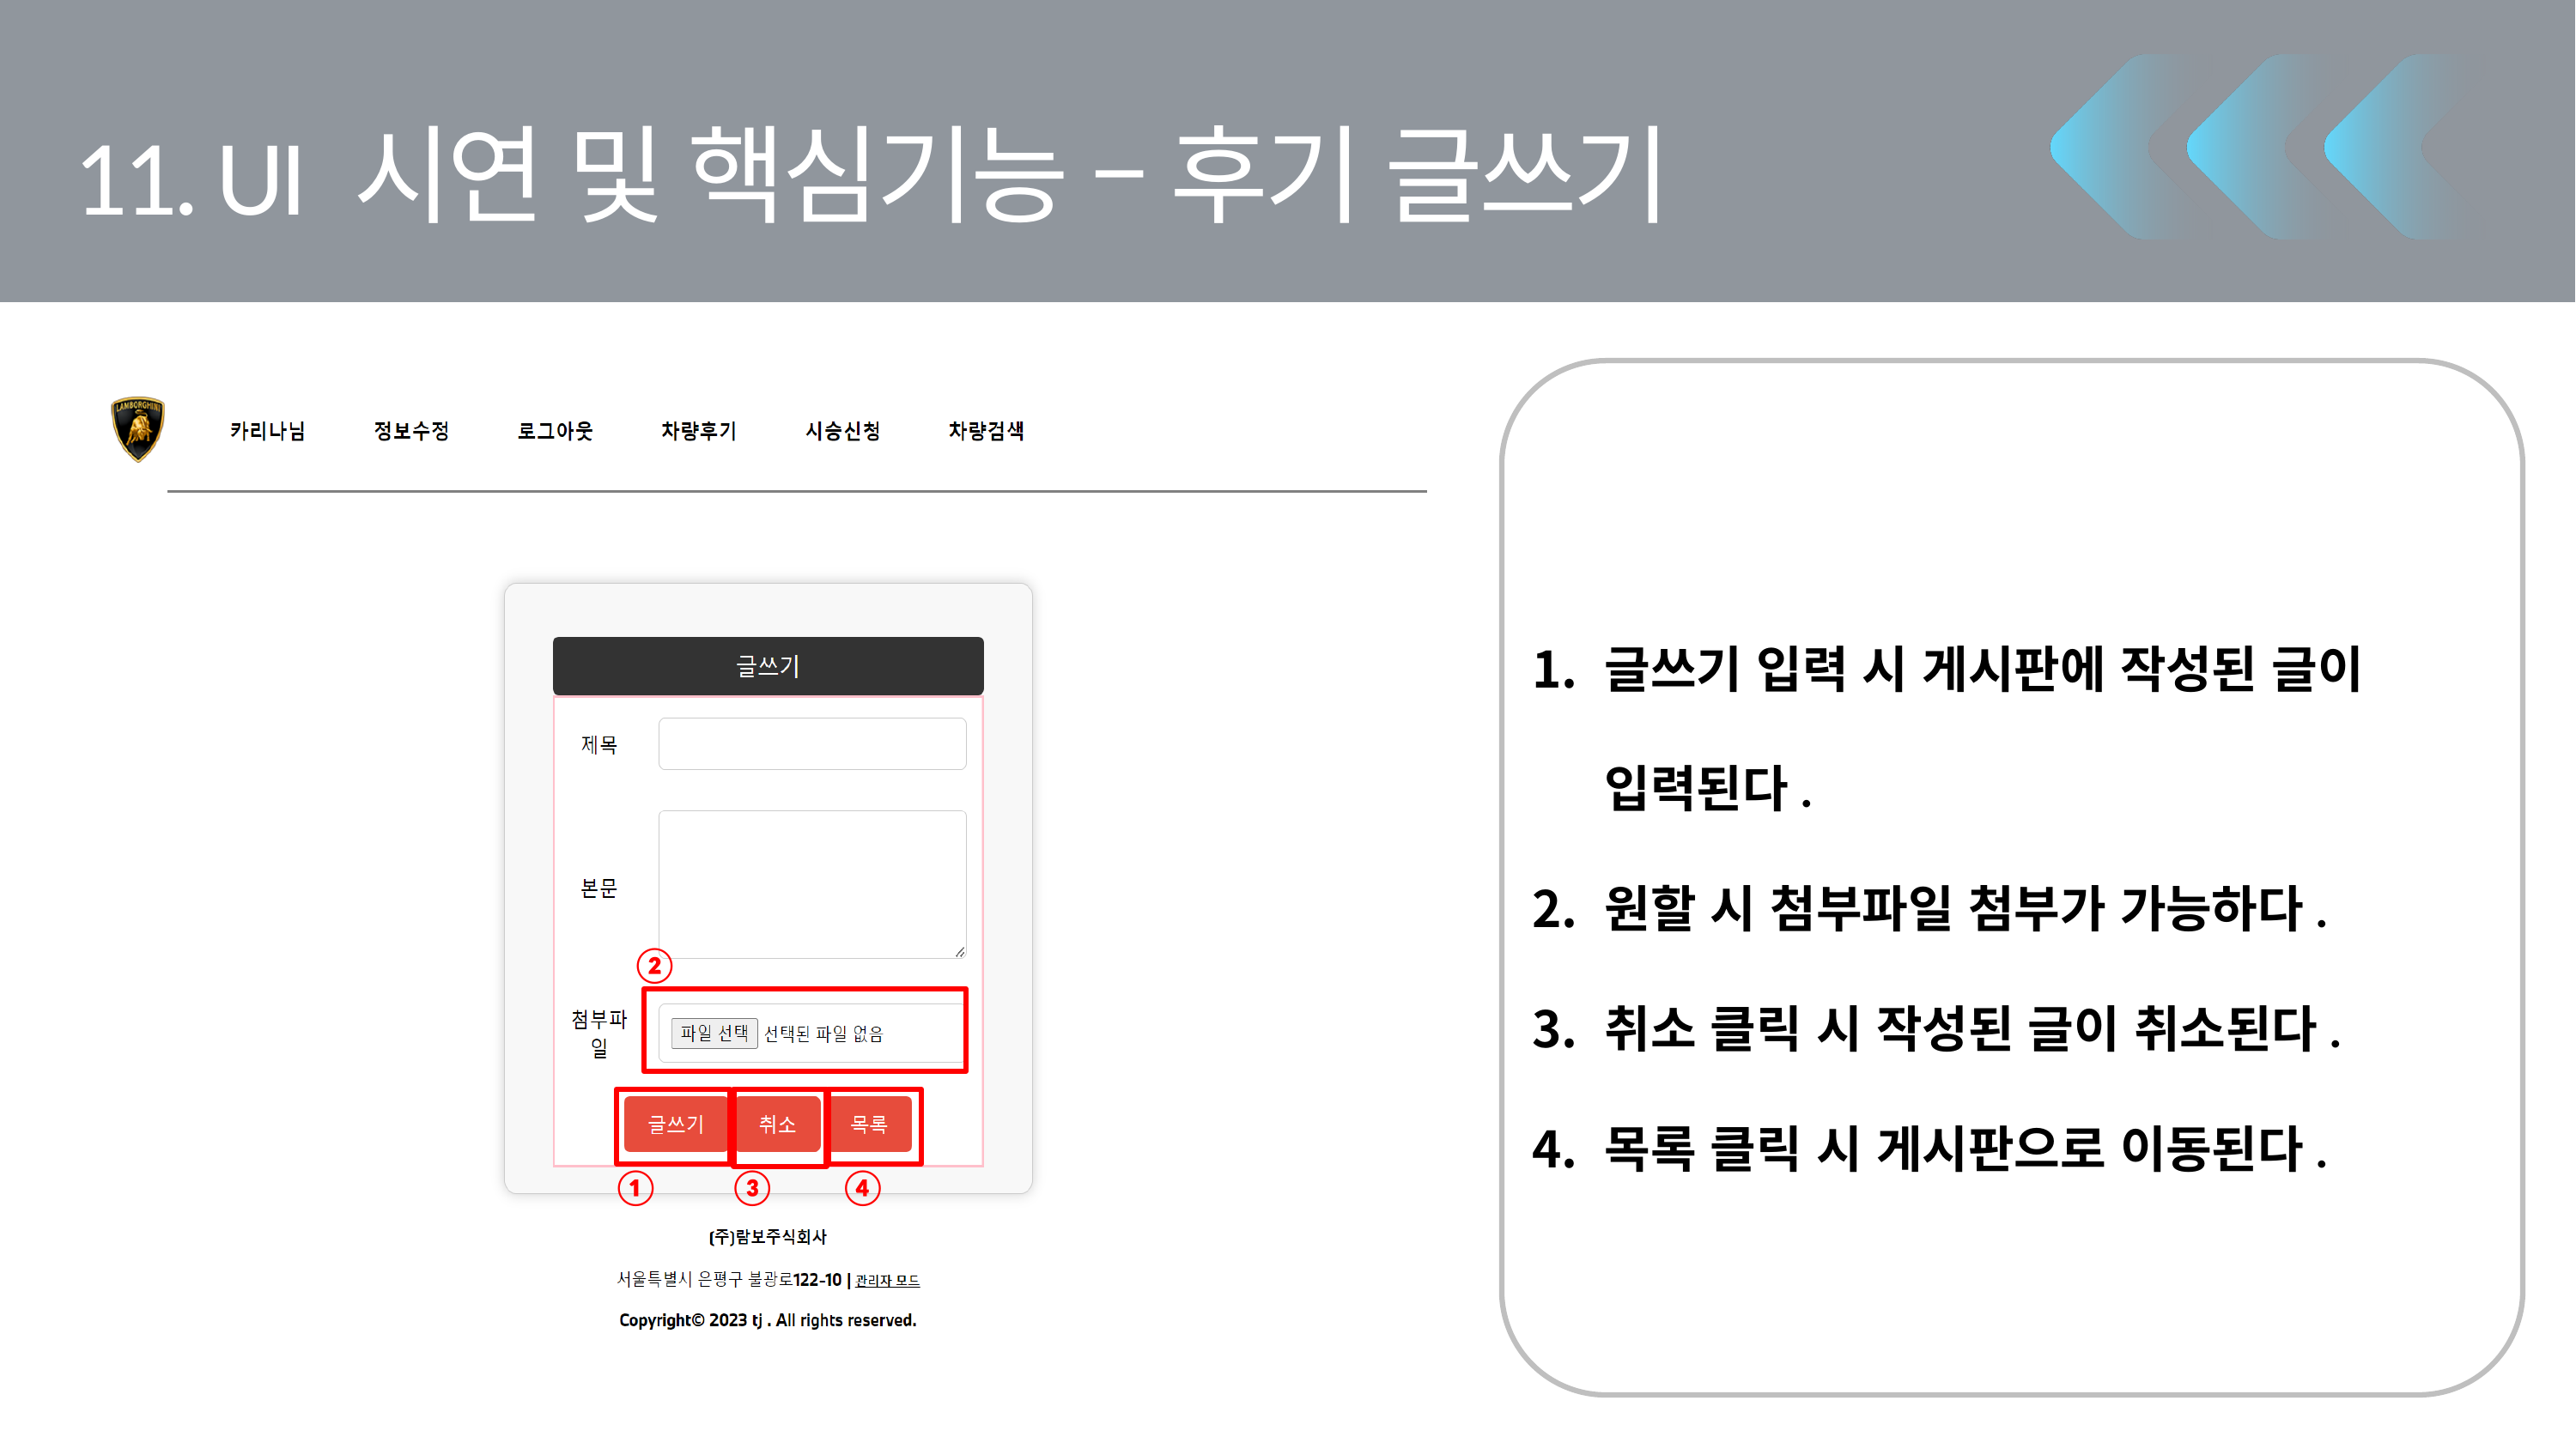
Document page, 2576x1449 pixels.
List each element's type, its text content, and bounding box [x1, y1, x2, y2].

picture [85, 379, 1451, 1368]
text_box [0, 0, 2575, 303]
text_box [2048, 54, 2506, 239]
text_box 글쓰기 입력 시 게시판에 작성된 글이 입력된다. 원할 시 첨부파일 첨부가 가능하다. 취소 클릭 시 작성된 글이 취소된다. 목록 클릭 시 게시판으로 이동된다. [1499, 359, 2525, 1397]
